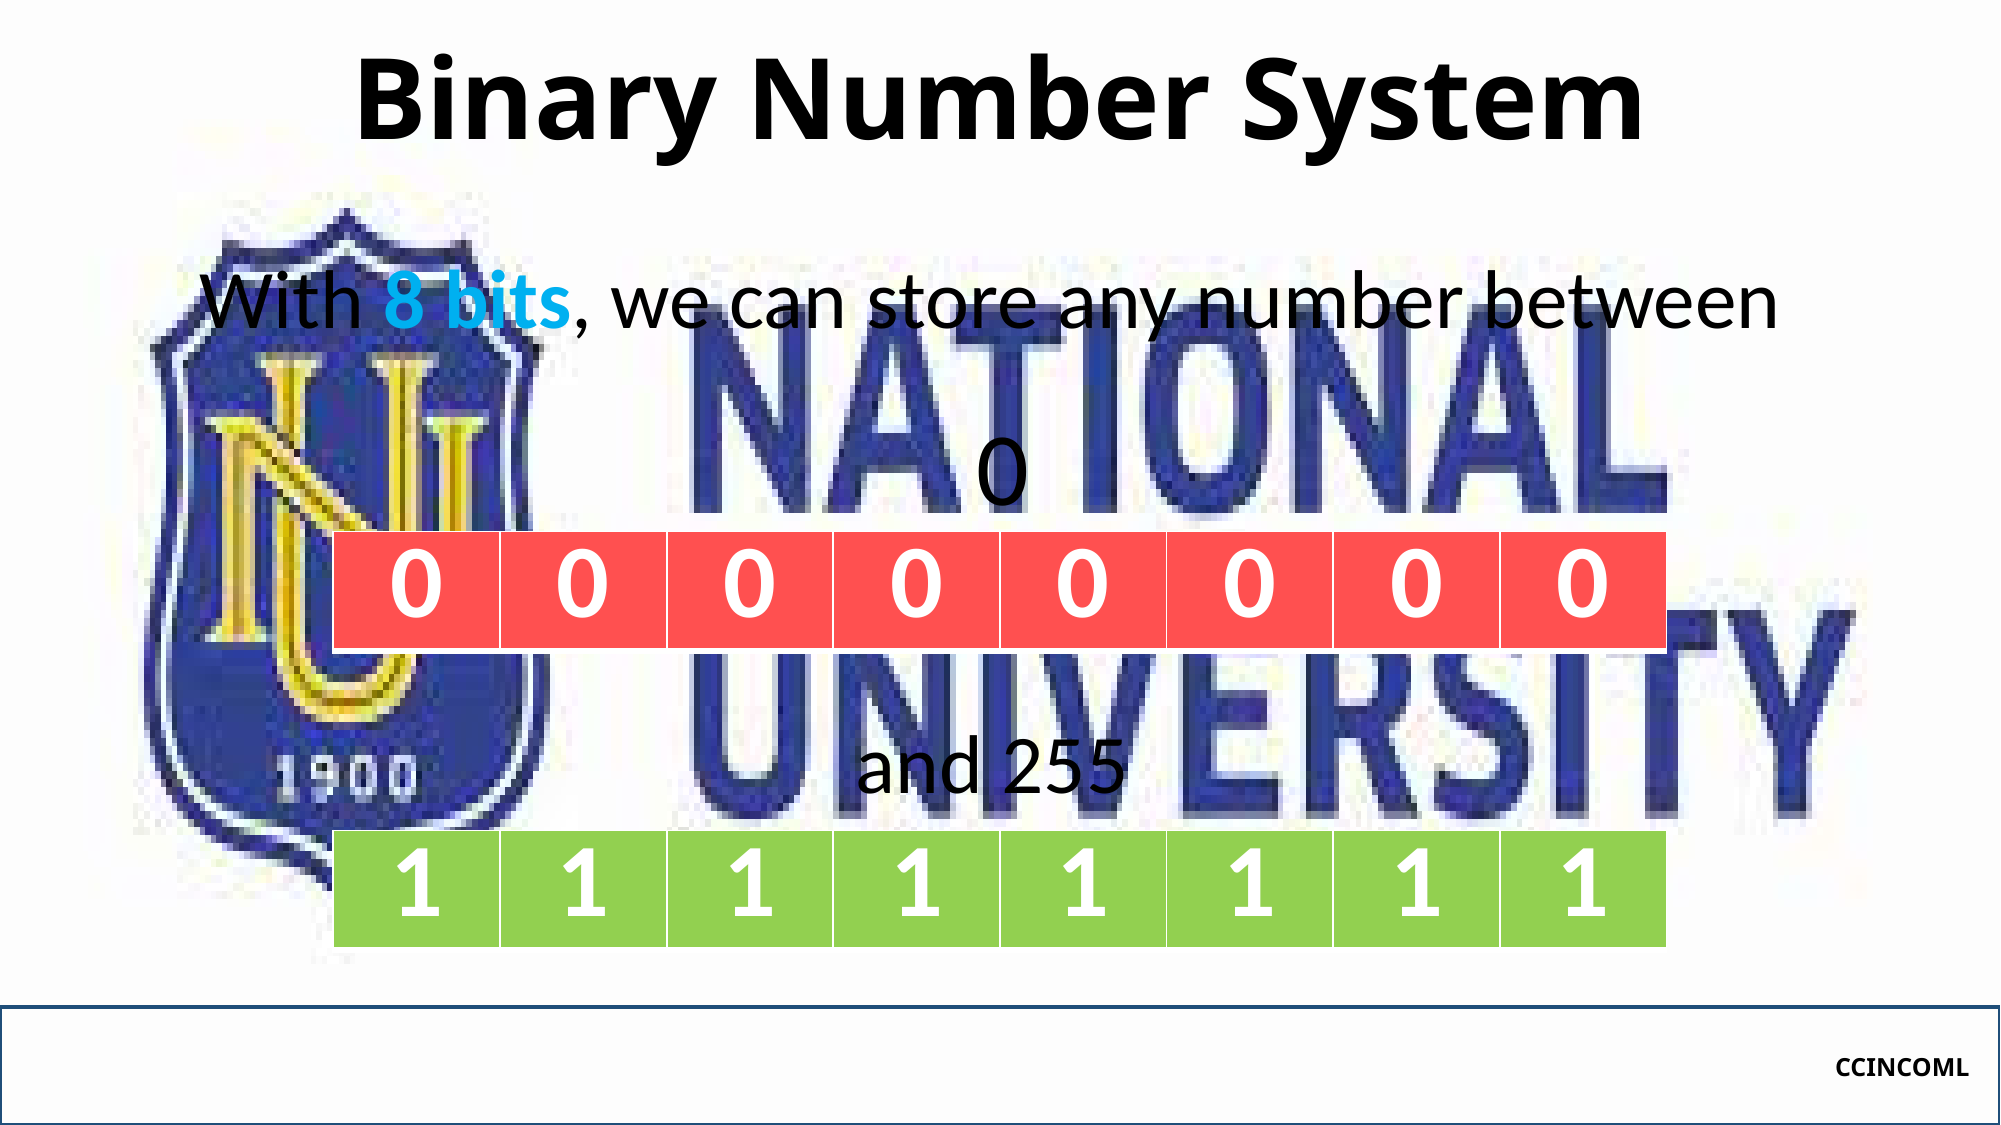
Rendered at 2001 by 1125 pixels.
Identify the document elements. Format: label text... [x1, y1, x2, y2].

table_header 0 [834, 532, 999, 648]
text_box Binary Number System [249, 31, 1750, 172]
table_header 1 [334, 831, 499, 947]
table_header 1 [1167, 831, 1332, 947]
table_header 0 [1334, 532, 1499, 648]
subtitle With 8 bits, we can store any number between [159, 248, 1841, 367]
footer CCINCOML [0, 1007, 2000, 1125]
table_header 1 [501, 831, 666, 947]
table_header 1 [1501, 831, 1666, 947]
table_header 0 [1501, 532, 1666, 648]
table_header 1 [834, 831, 999, 947]
table_header 0 [668, 532, 832, 648]
table_header 1 [1001, 831, 1166, 947]
table_header 0 [501, 532, 666, 648]
table_header 0 [1167, 532, 1332, 648]
table_header 0 [334, 532, 499, 648]
table_header 1 [668, 831, 832, 947]
table_header 1 [1334, 831, 1499, 947]
text_box and 255 [840, 702, 1160, 818]
text_box 0 [961, 393, 1039, 534]
table_header 0 [1001, 532, 1166, 648]
picture [0, 0, 2000, 1007]
